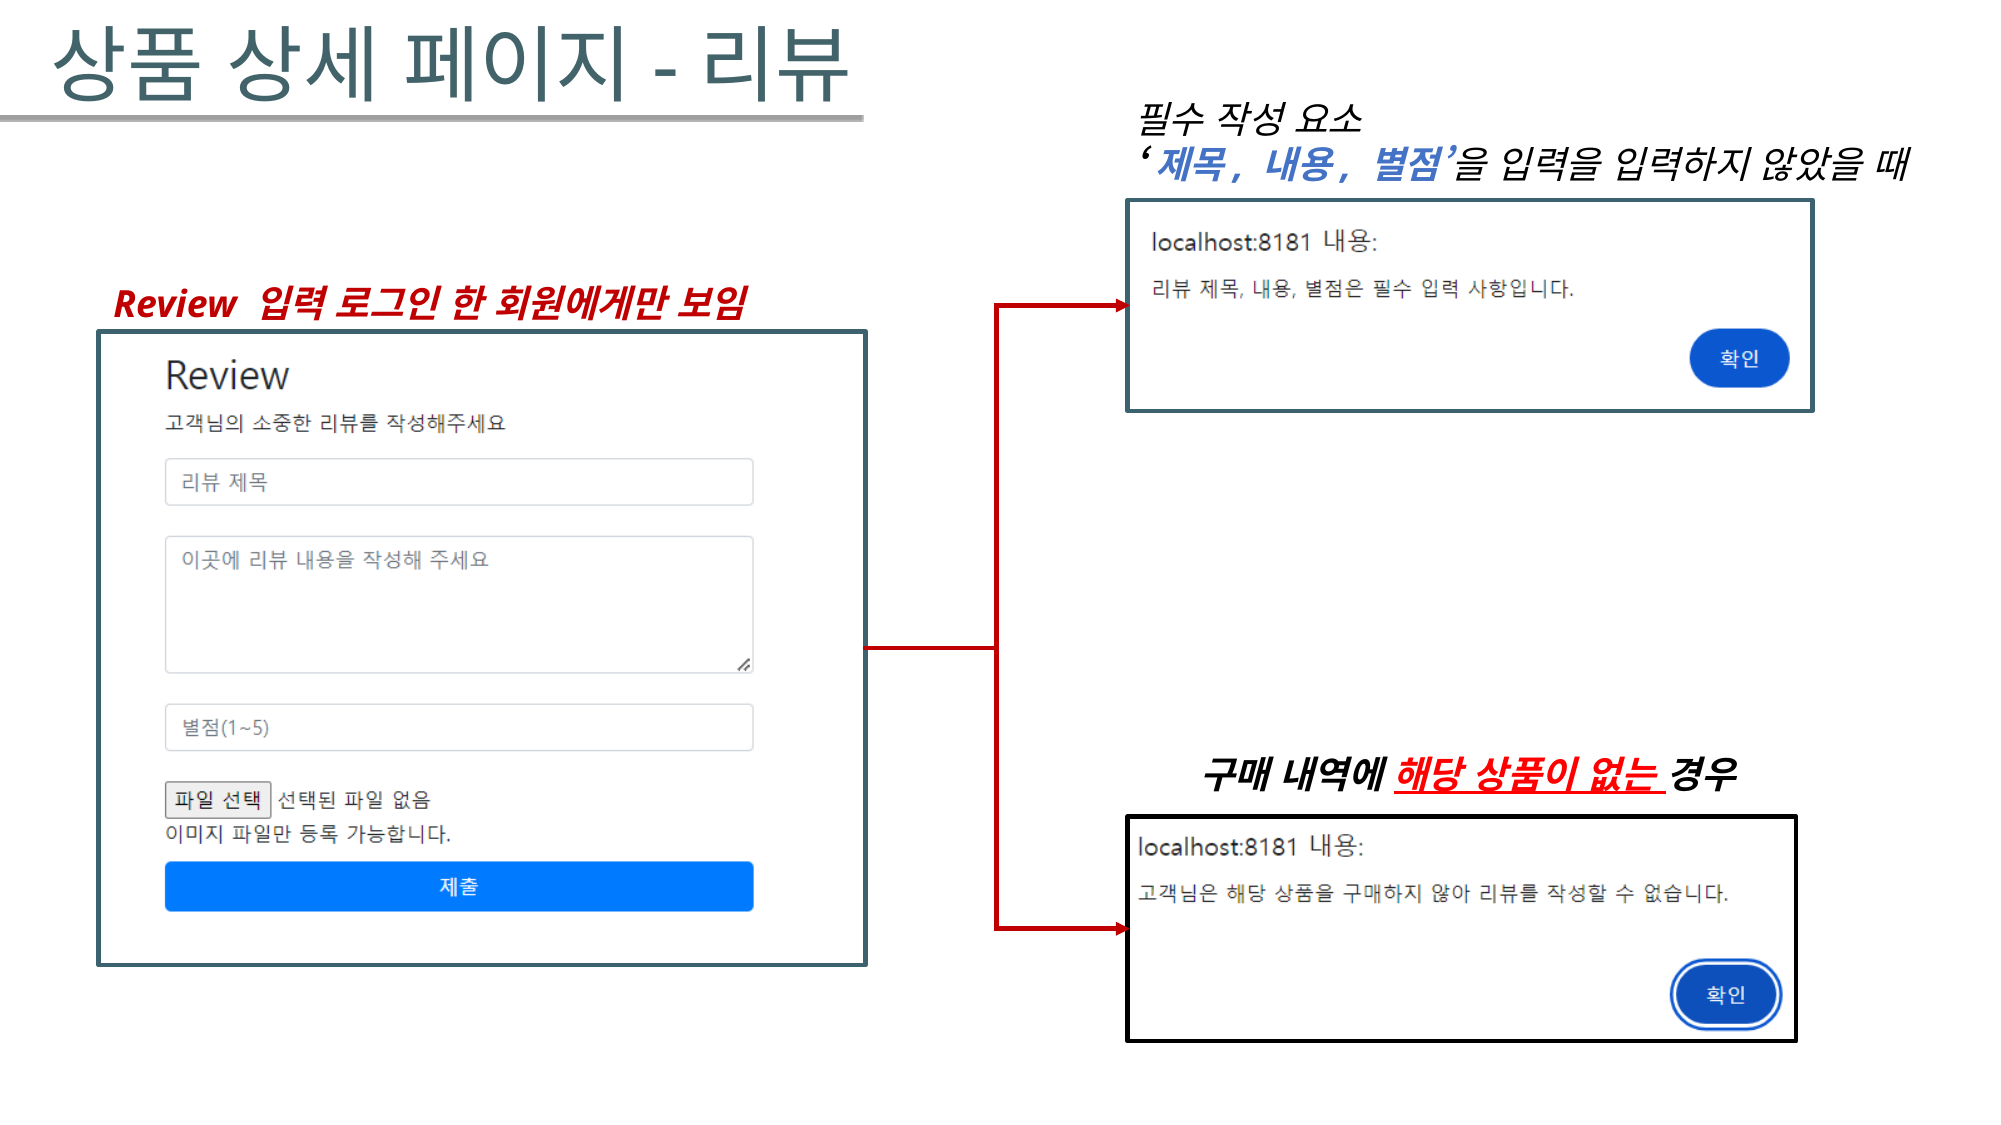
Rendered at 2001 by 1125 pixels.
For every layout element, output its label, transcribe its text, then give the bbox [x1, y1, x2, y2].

text_box 상품 상세 페이지-리뷰 [36, 5, 1056, 120]
picture [100, 333, 864, 963]
picture [1129, 818, 1794, 1039]
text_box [863, 648, 1130, 929]
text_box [0, 115, 864, 122]
text_box Review 입력 로그인 한 회원에게만 보임 [98, 273, 811, 333]
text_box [863, 305, 1130, 648]
picture [1129, 202, 1810, 409]
text_box 구매 내역에 해당 상품이 없는 경우 [1185, 743, 1762, 803]
text_box 필수 작성 요소 ‘제목, 내용, 별점’을 입력을 입력하지 않았을 때 [1119, 88, 1923, 193]
